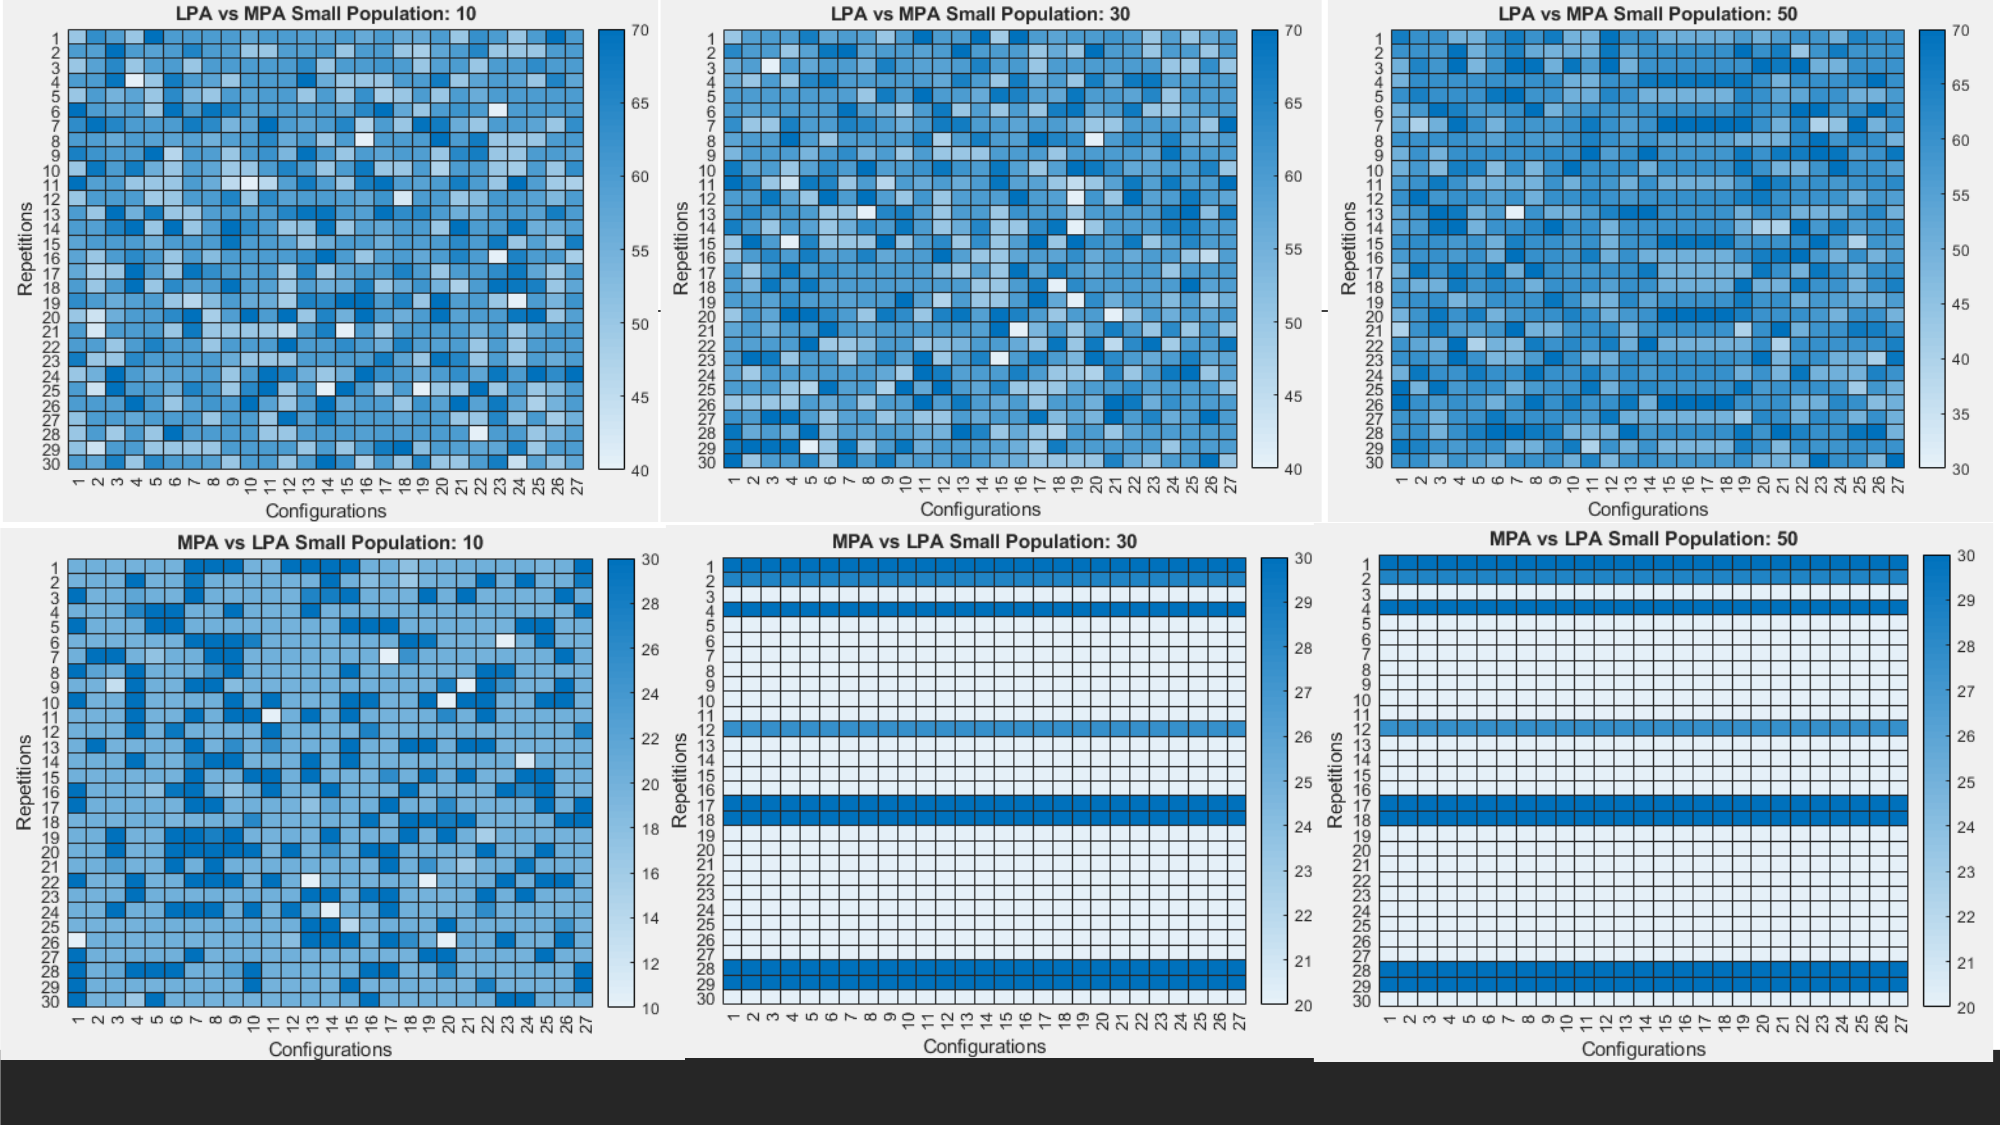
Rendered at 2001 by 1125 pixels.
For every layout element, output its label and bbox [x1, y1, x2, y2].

list [665, 0, 1323, 522]
picture [0, 523, 1994, 1062]
picture [2, 0, 659, 522]
picture [1327, 0, 1994, 522]
